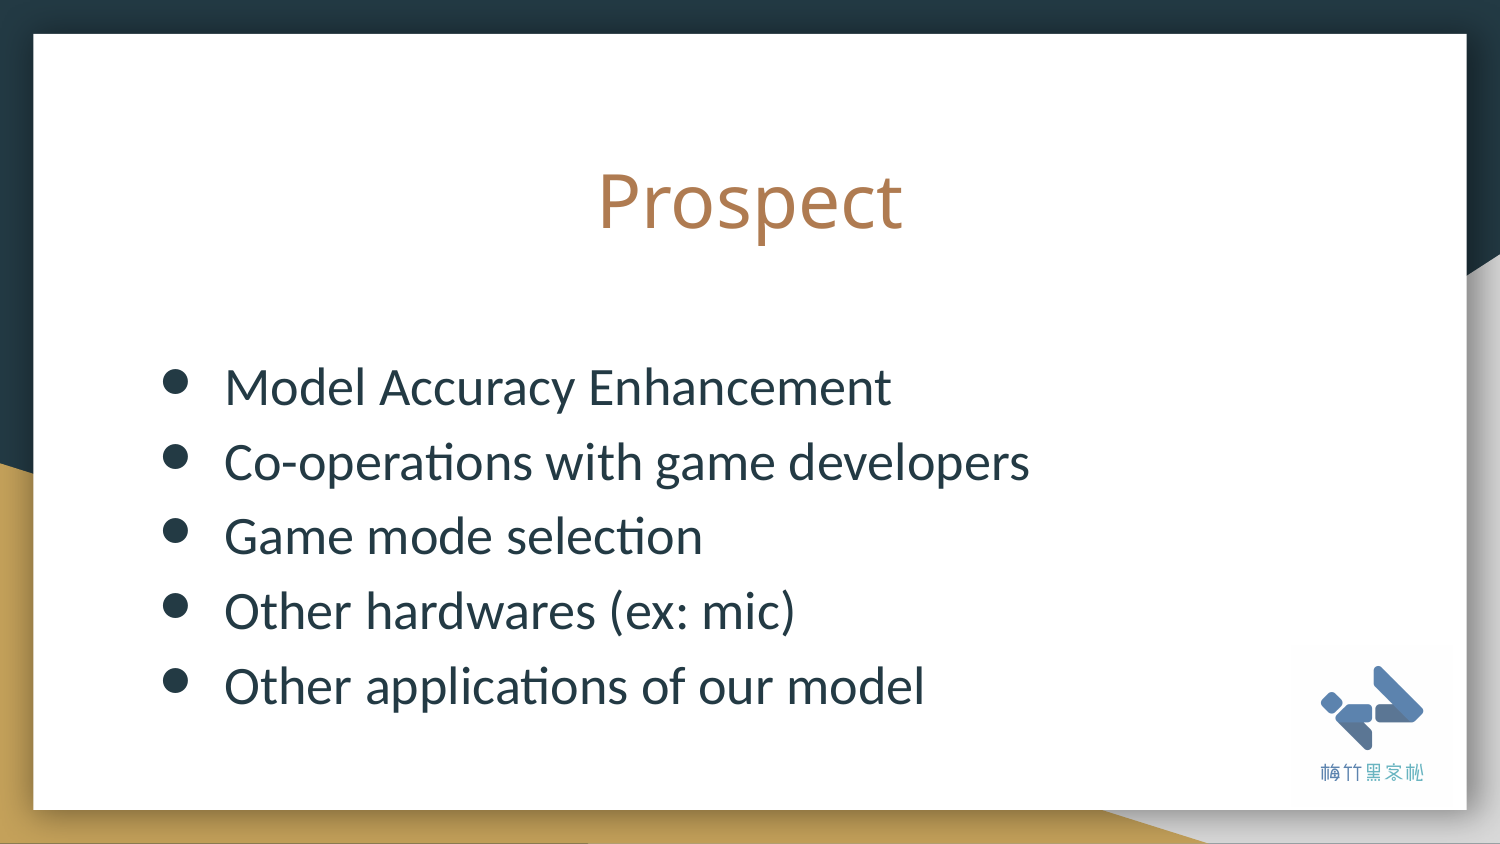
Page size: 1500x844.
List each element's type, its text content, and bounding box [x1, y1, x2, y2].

title Prospect [134, 138, 1366, 296]
list Model Accuracy Enhancement Co-operations with game developers Game mode selection Other hardwares (ex: mic) Other applications of our model [134, 326, 1366, 729]
picture [1291, 645, 1454, 808]
